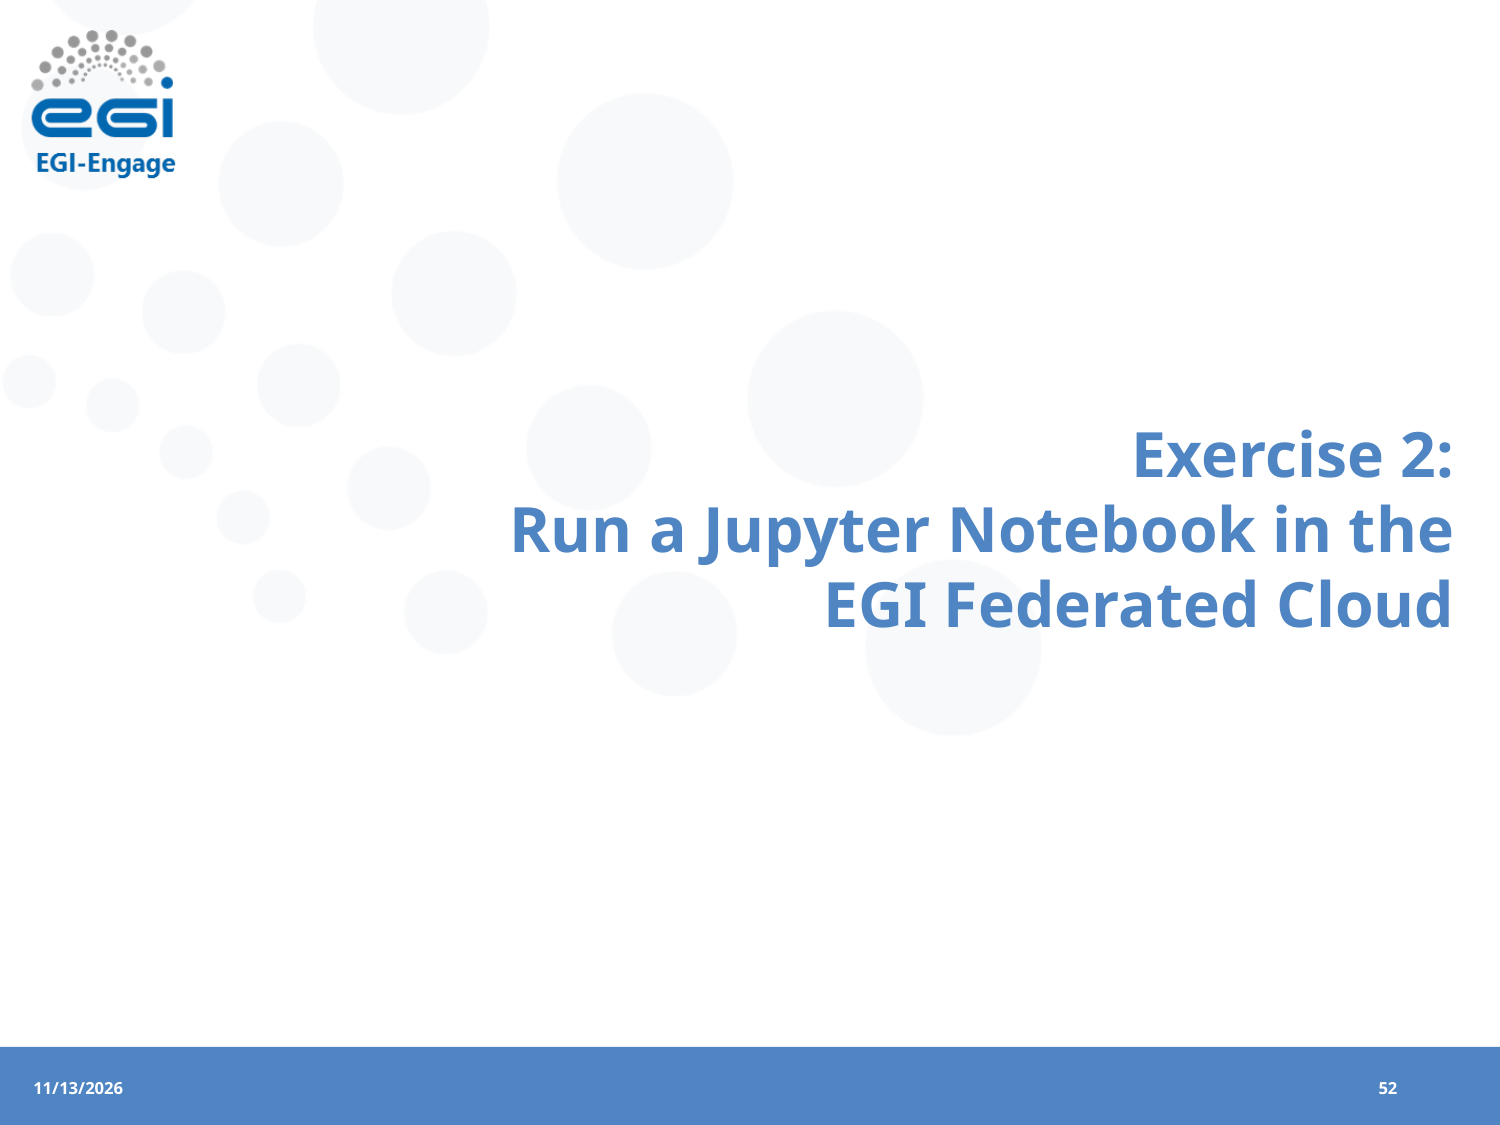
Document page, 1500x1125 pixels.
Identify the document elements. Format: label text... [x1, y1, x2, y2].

picture [3, 0, 1076, 772]
title Exercise 2: Run a Jupyter Notebook in the EGI Federated Cloud [466, 408, 1470, 646]
